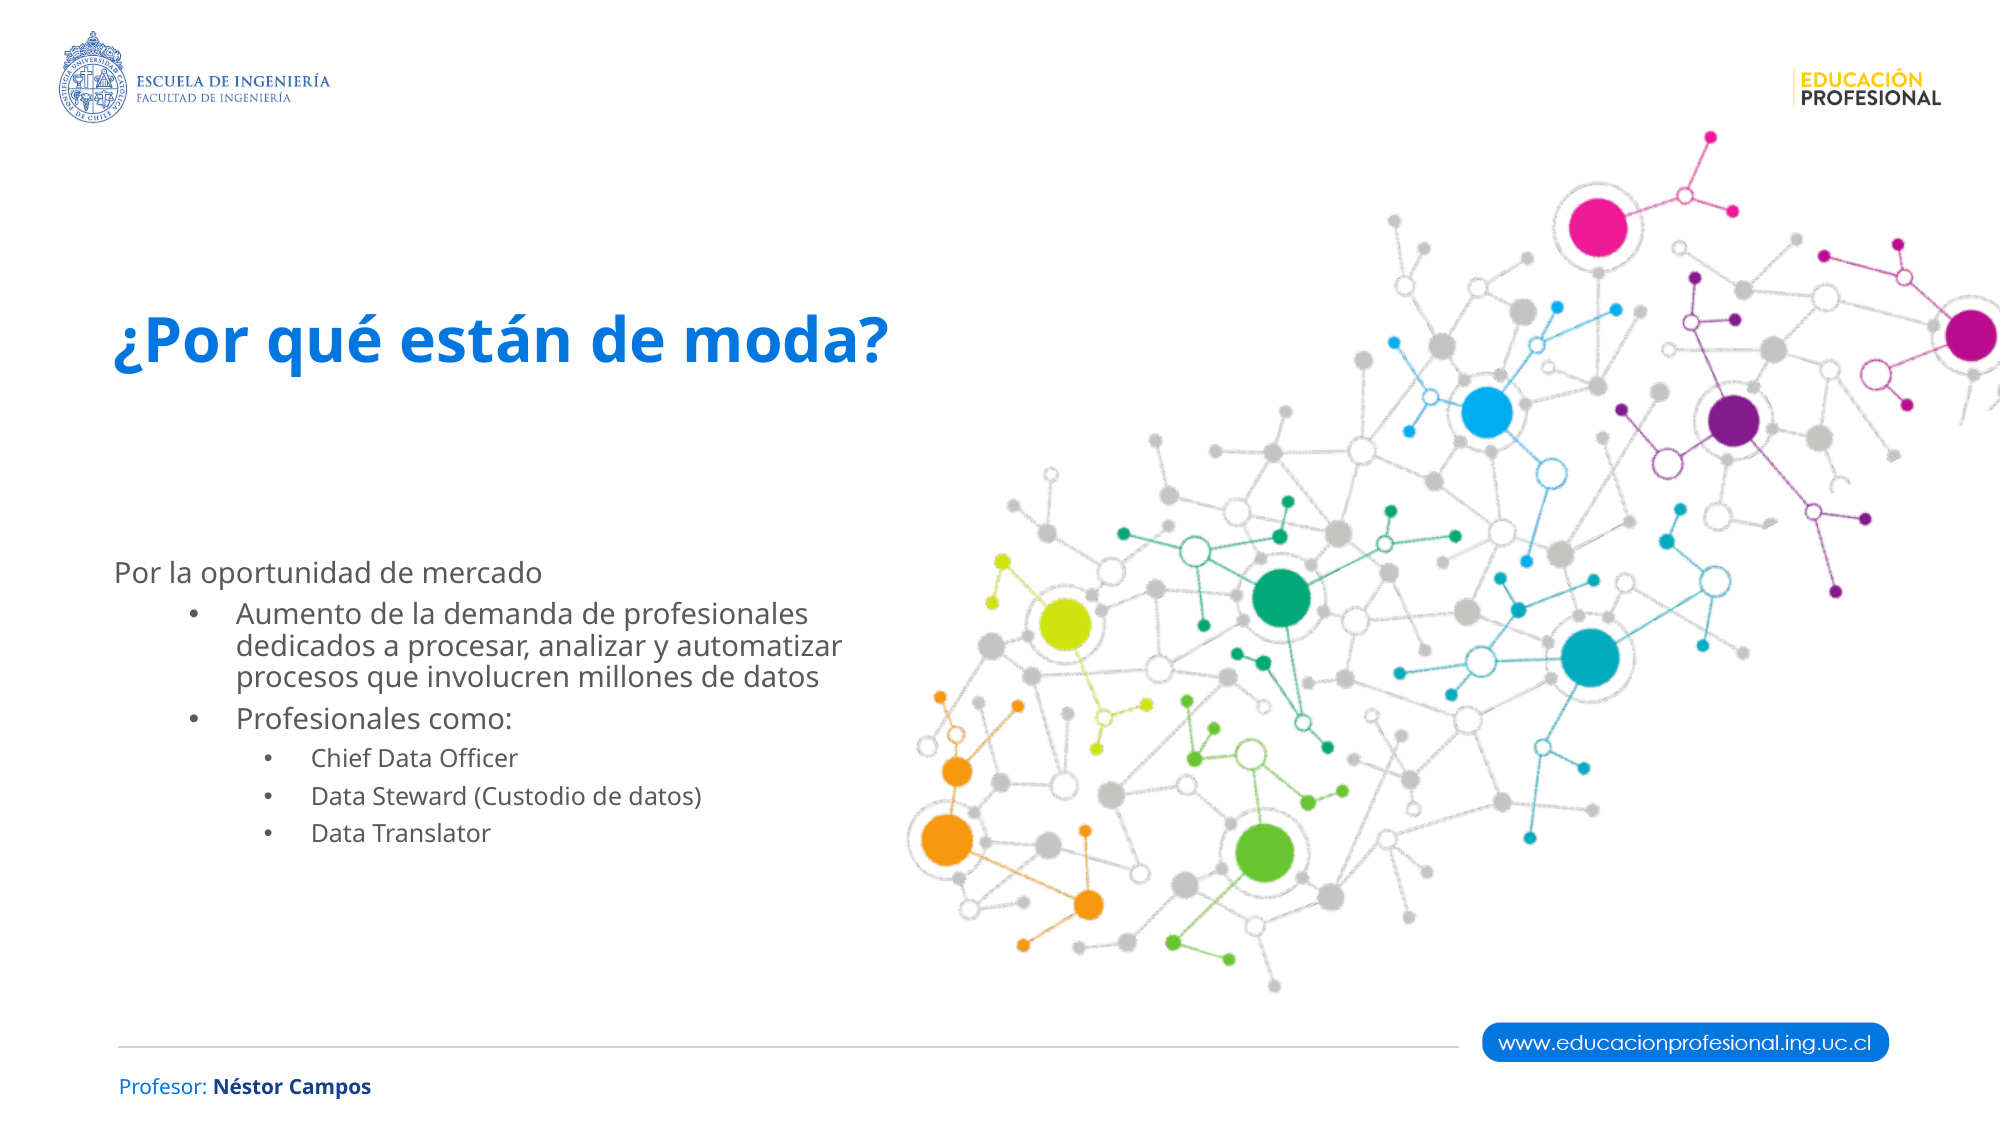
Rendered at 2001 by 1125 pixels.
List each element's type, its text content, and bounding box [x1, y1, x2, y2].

picture [0, 0, 2000, 1125]
list Por la oportunidad de mercado Aumento de la demanda de profesionales dedicados a procesar, analizar y automatizar procesos que involucren millones de datos Profesionales como: Chief Data Officer Data Steward (Custodio de datos) Data Translator [114, 439, 892, 959]
title ¿Por qué están de moda? [114, 292, 821, 398]
